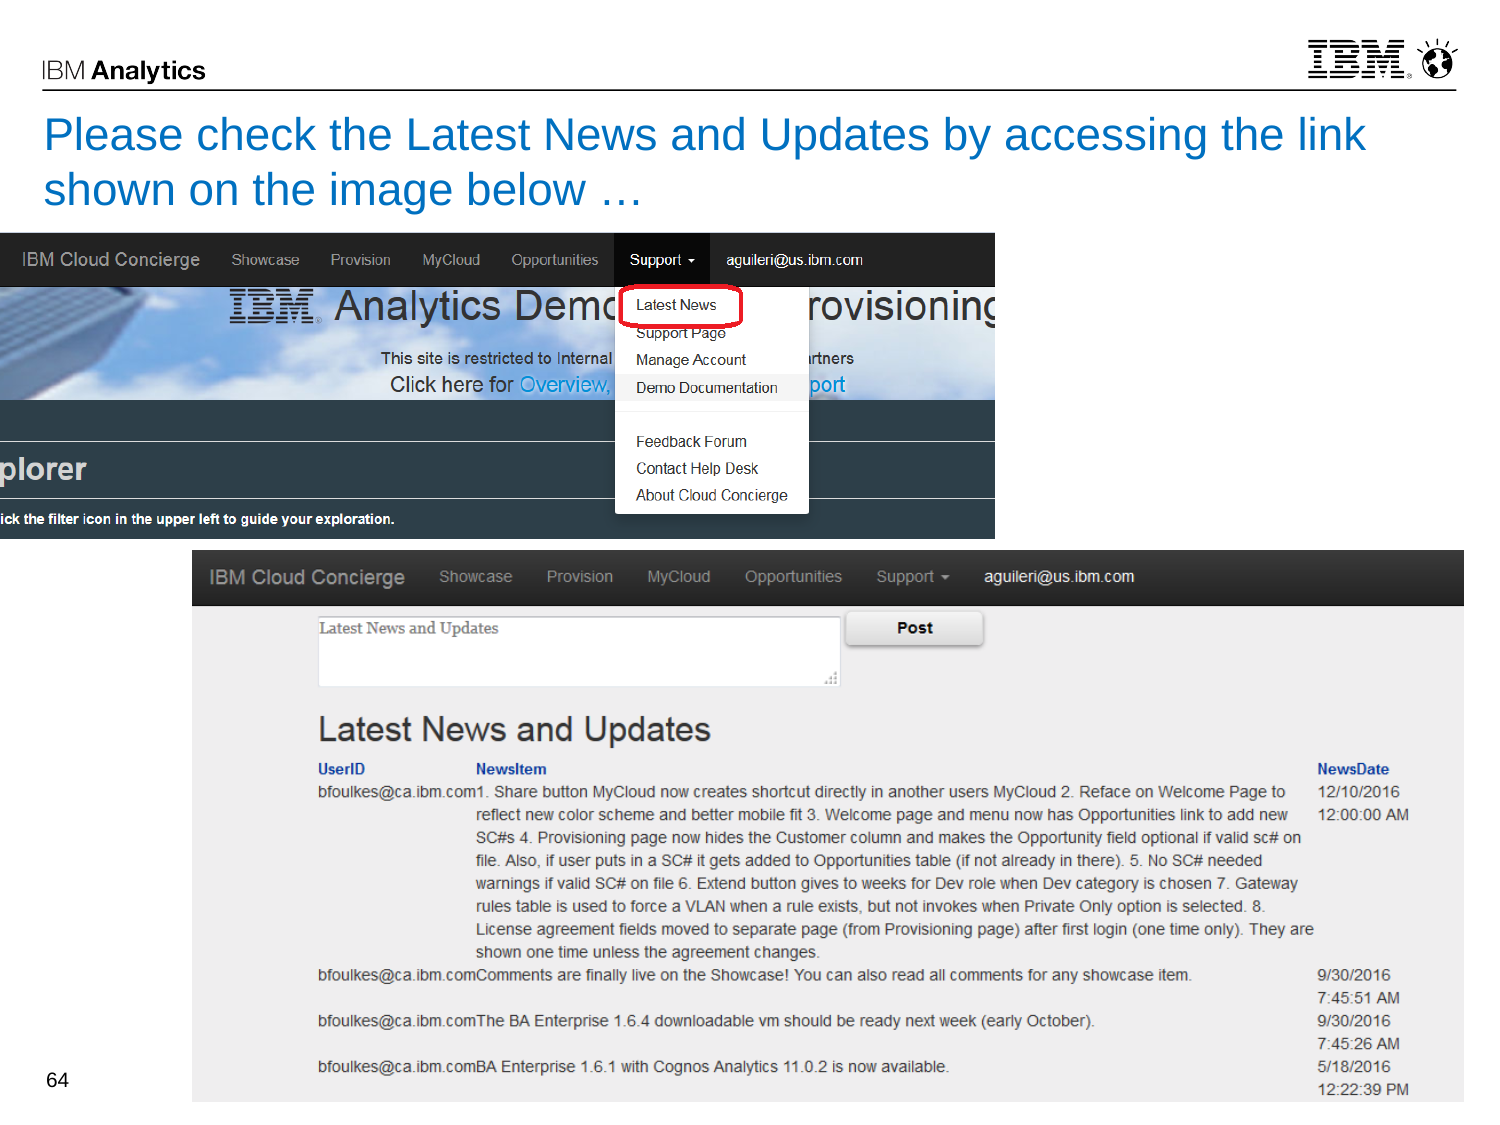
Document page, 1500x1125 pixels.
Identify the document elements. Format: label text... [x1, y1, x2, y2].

picture [0, 232, 995, 539]
title Please check the Latest News and Updates by accessing the link shown on the image below … [43, 97, 1441, 263]
picture [1294, 24, 1469, 91]
picture [24, 42, 224, 99]
picture [192, 550, 1464, 1103]
